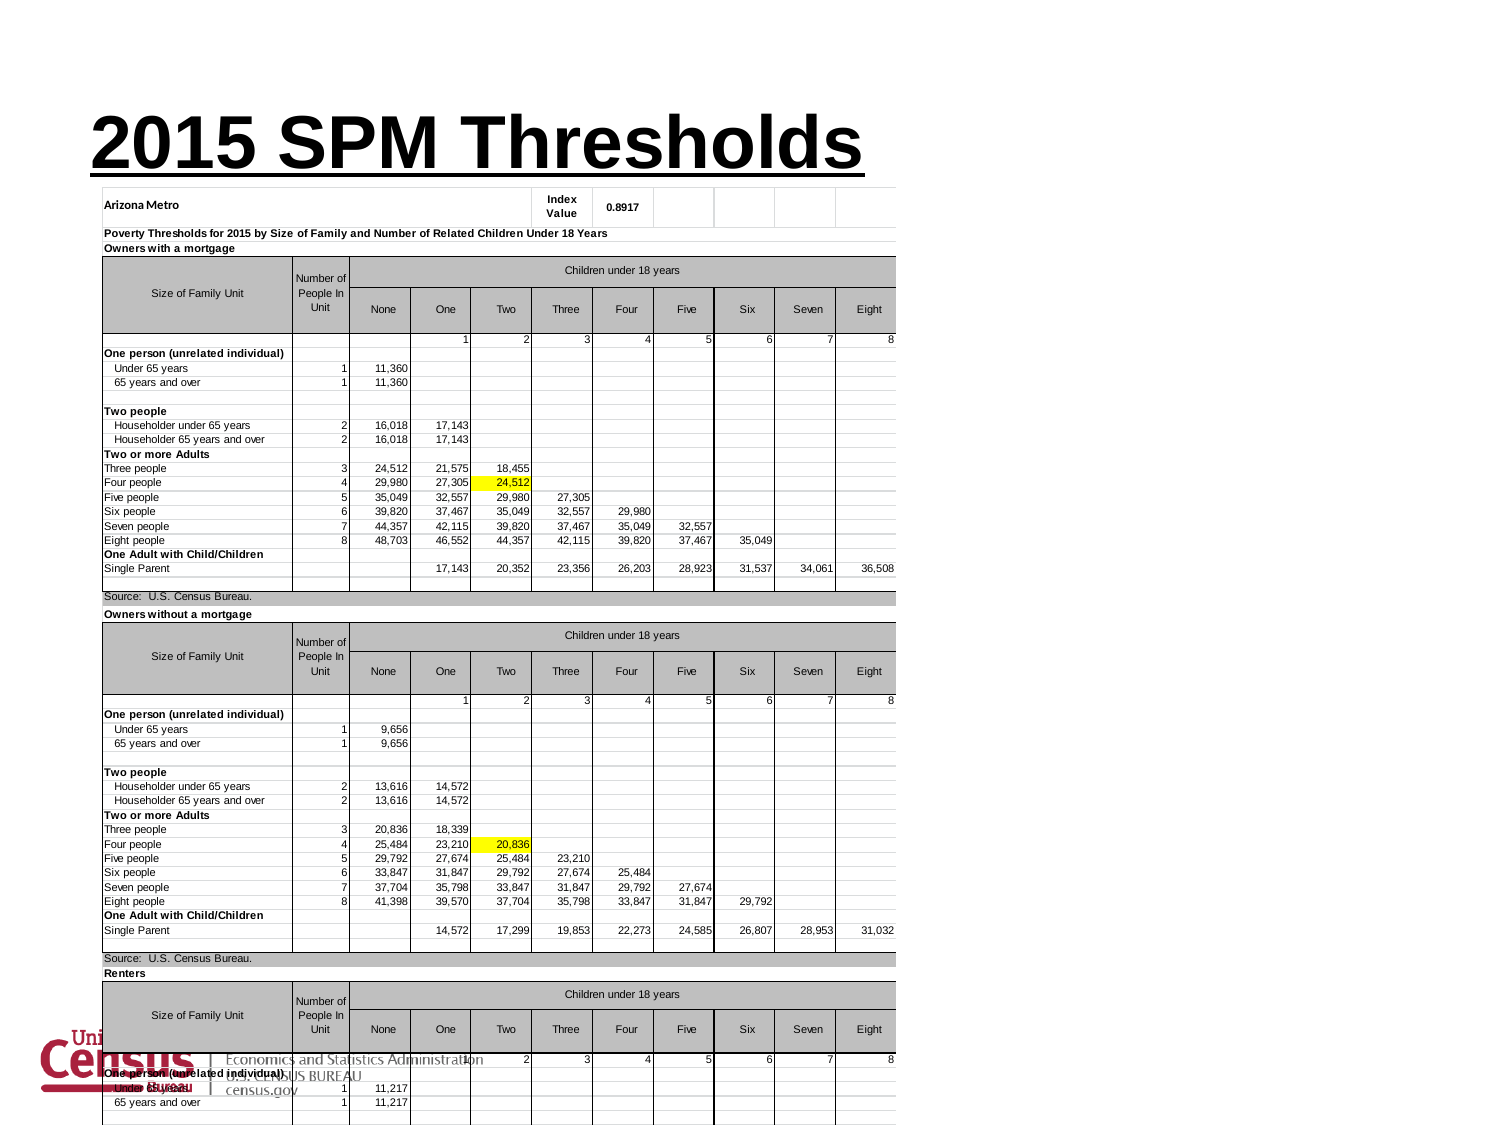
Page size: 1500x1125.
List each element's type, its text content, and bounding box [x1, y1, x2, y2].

picture [0, 187, 1500, 1125]
title 2015 SPM Thresholds [75, 45, 1425, 233]
